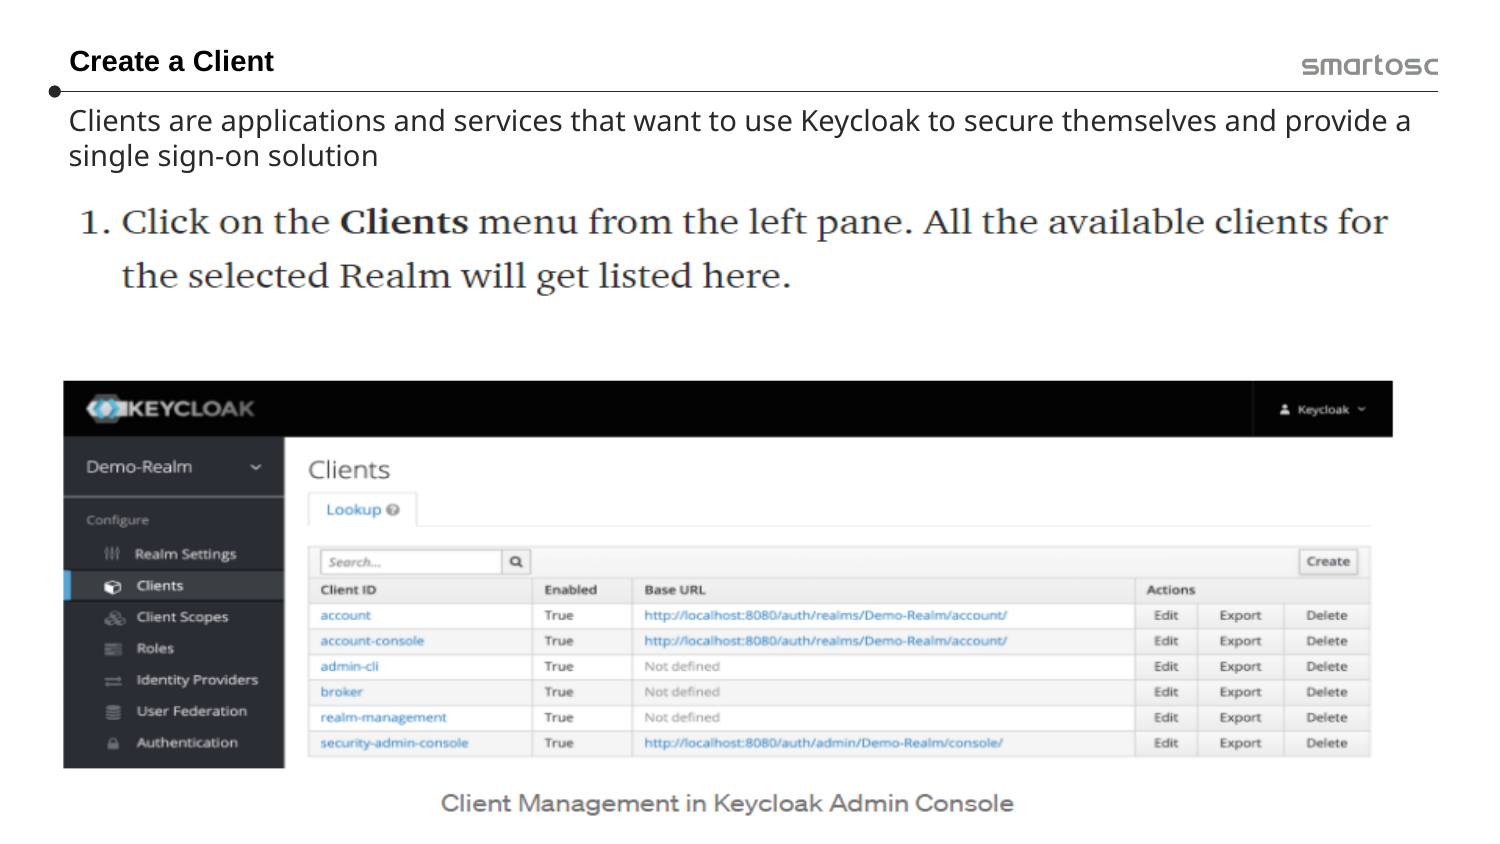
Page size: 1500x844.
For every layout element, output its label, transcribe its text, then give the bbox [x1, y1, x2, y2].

picture [1302, 54, 1438, 75]
picture [37, 200, 1415, 832]
text_box Clients are applications and services that want to use Keycloak to secure themselves and provide a single sign-on solution [53, 94, 1453, 180]
text_box Create a Client [54, 0, 290, 85]
